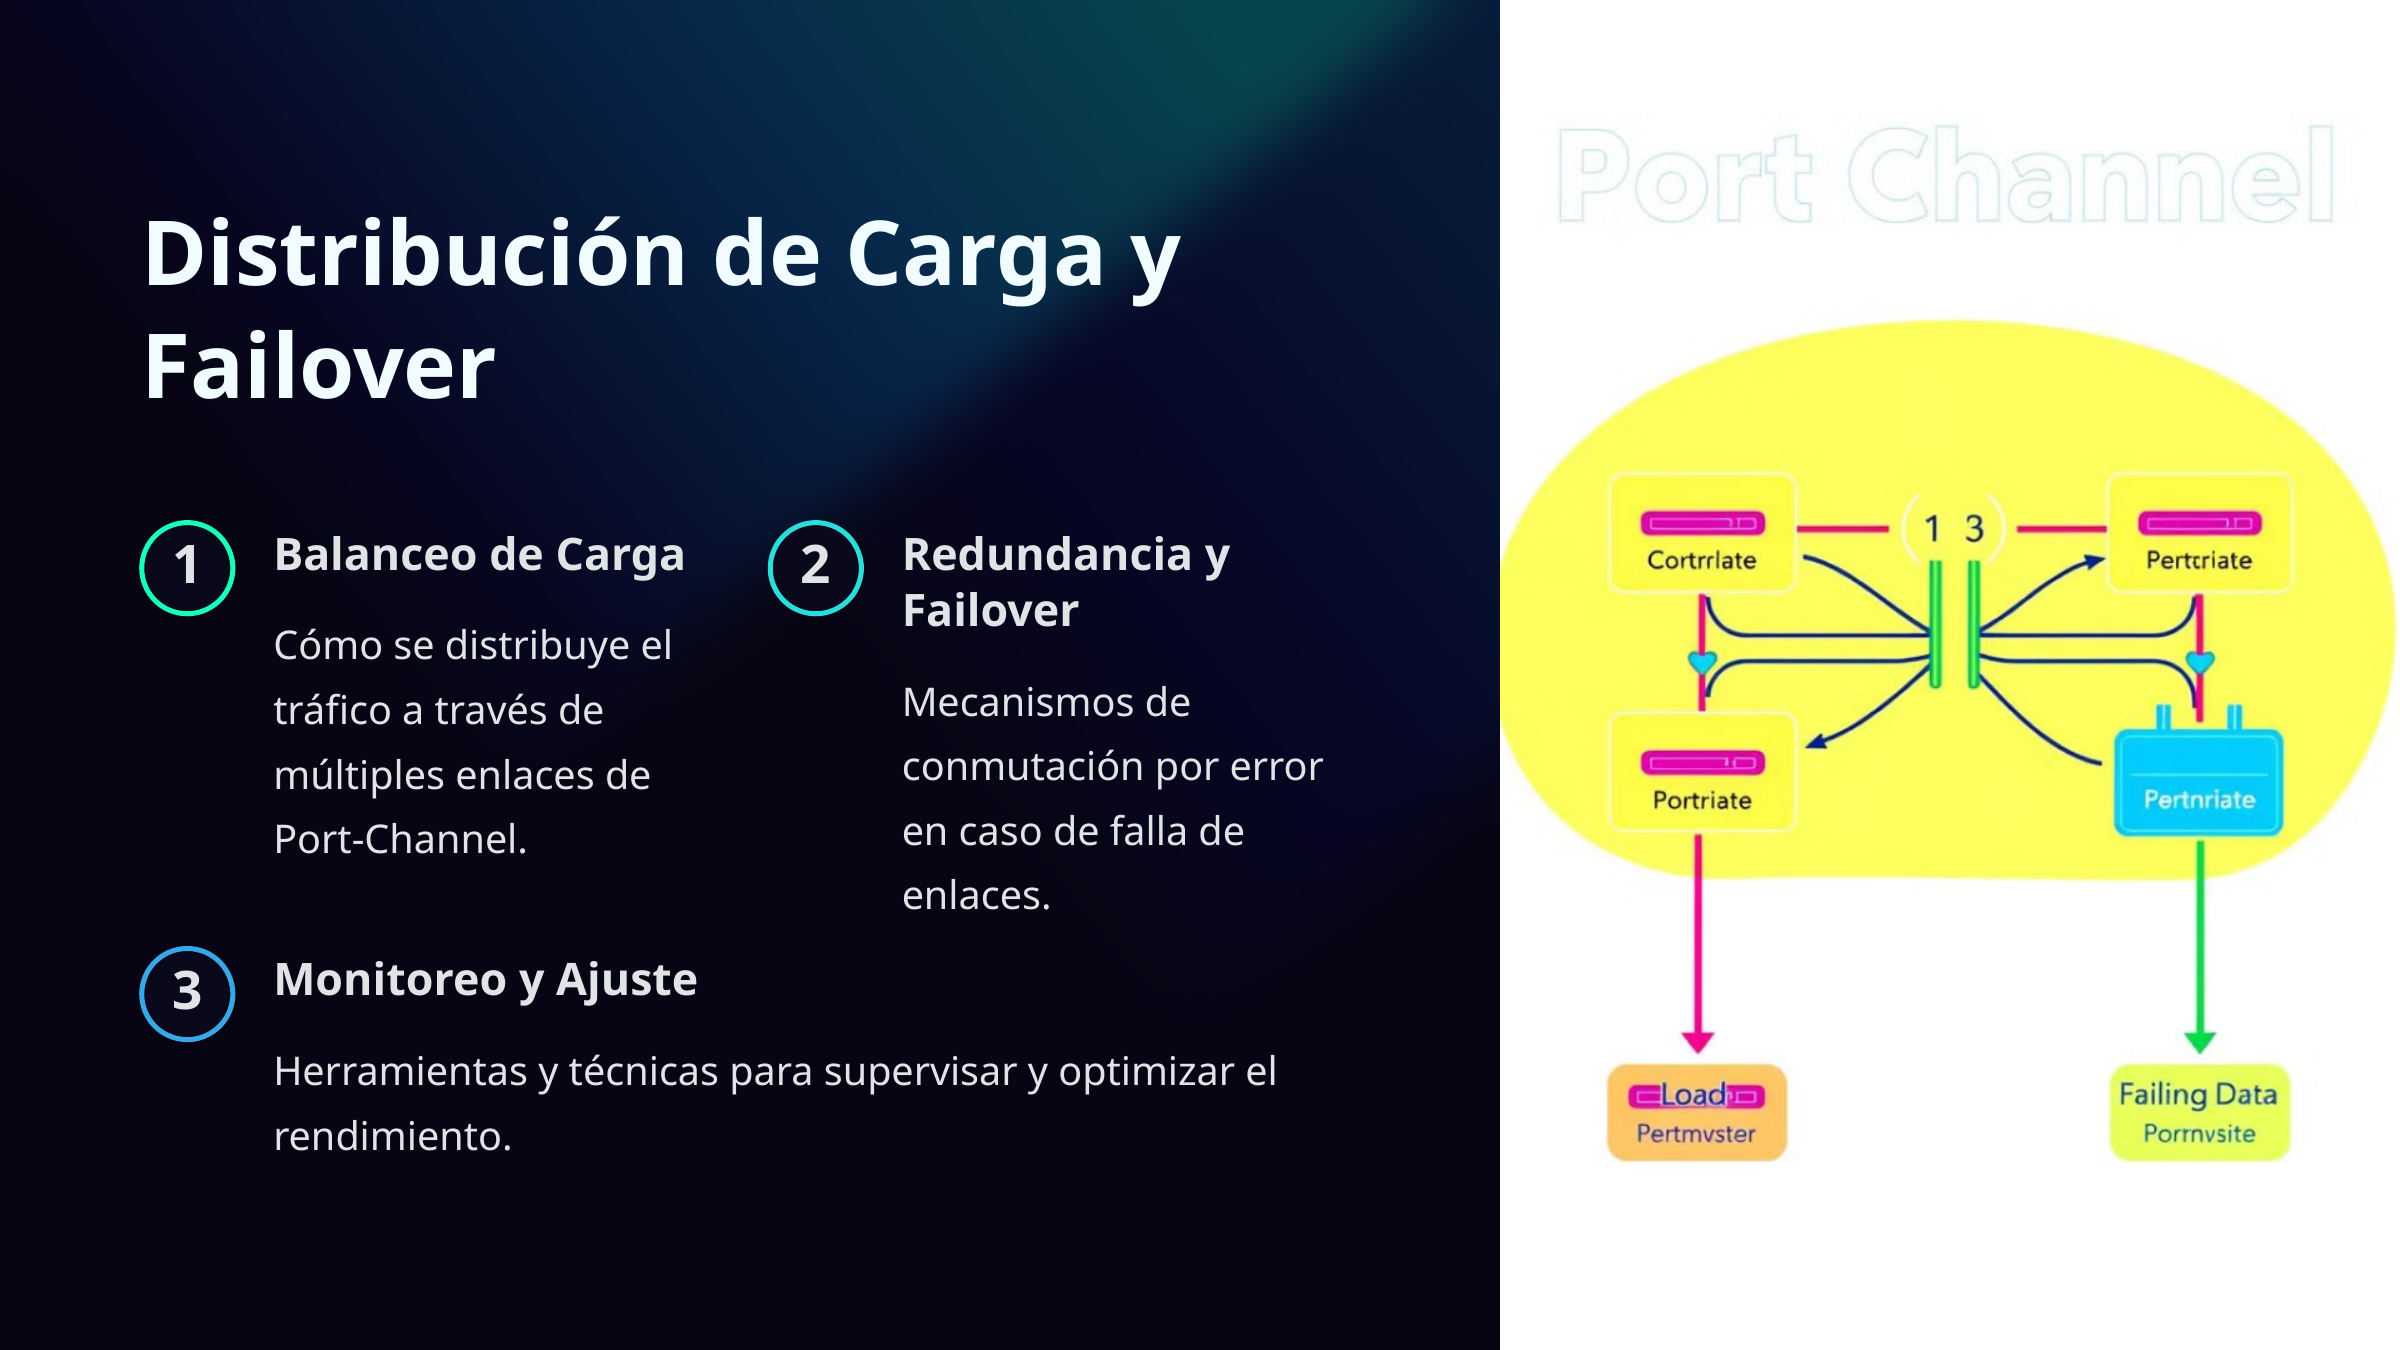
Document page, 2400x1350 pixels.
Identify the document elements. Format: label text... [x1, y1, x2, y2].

text_box Balanceo de Carga [273, 522, 724, 579]
text_box 3 [171, 966, 204, 1021]
text_box Mecanismos de conmutación por error en caso de falla de enlaces. [901, 659, 1359, 854]
text_box [770, 522, 862, 614]
text_box 2 [800, 541, 831, 596]
text_box Distribución de Carga y Failover [141, 191, 1359, 417]
text_box Cómo se distribuye el tráfico a través de múltiples enlaces de Port-Channel. [273, 603, 730, 863]
text_box [141, 522, 233, 614]
text_box 1 [175, 541, 199, 596]
text_box Monitoreo y Ajuste [273, 948, 724, 1005]
text_box [141, 948, 233, 1040]
picture [1499, 0, 2400, 1350]
text_box Redundancia y Failover [901, 522, 1359, 636]
text_box Herramientas y técnicas para supervisar y optimizar el rendimiento. [273, 1028, 1359, 1159]
